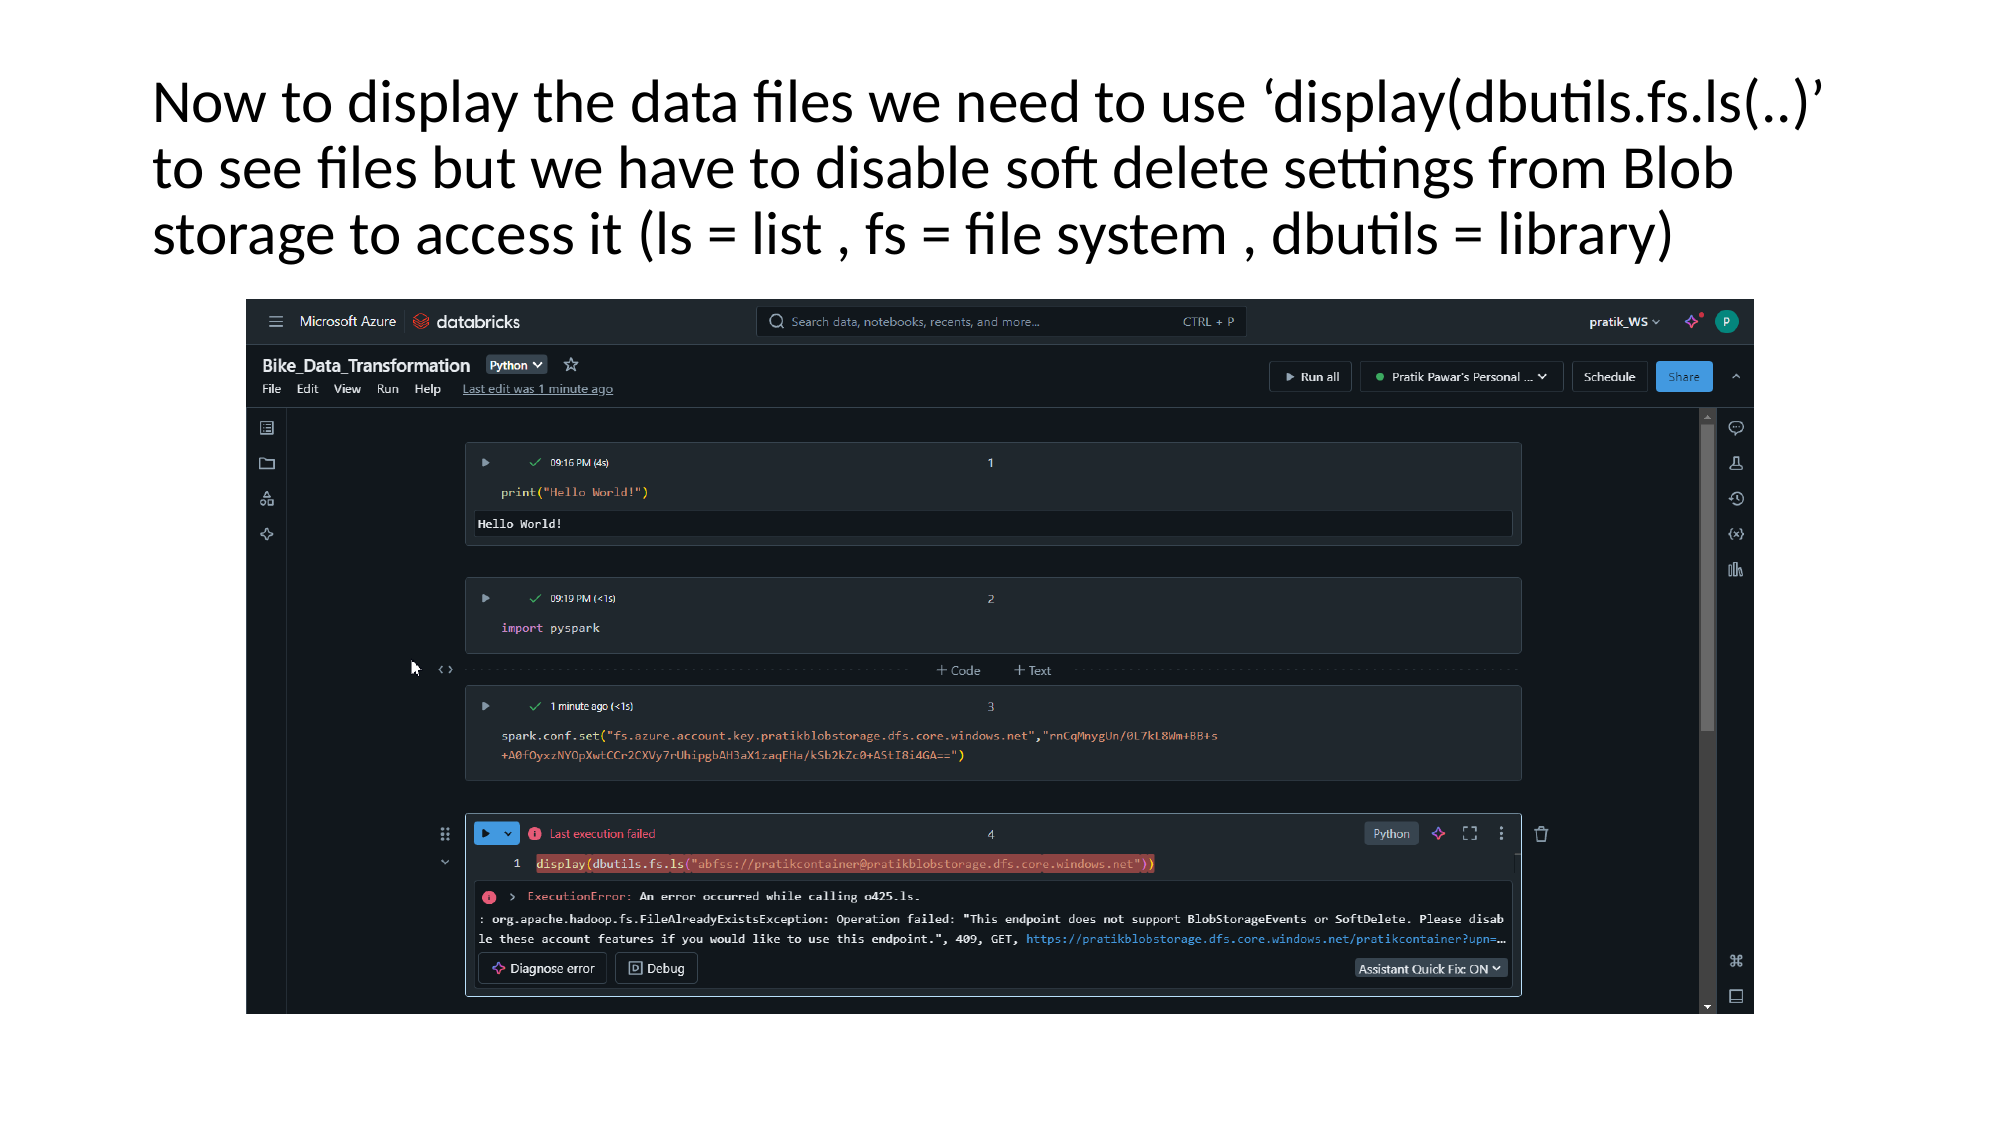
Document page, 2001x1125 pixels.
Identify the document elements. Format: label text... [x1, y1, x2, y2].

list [245, 299, 1754, 1014]
title Now to display the data files we need to use ‘display(dbutils.fs.ls(..)’ to see files but we have to disable soft delete settings from Blob storage to access it (ls = list , fs = file system , dbutils = library) [137, 59, 1863, 278]
